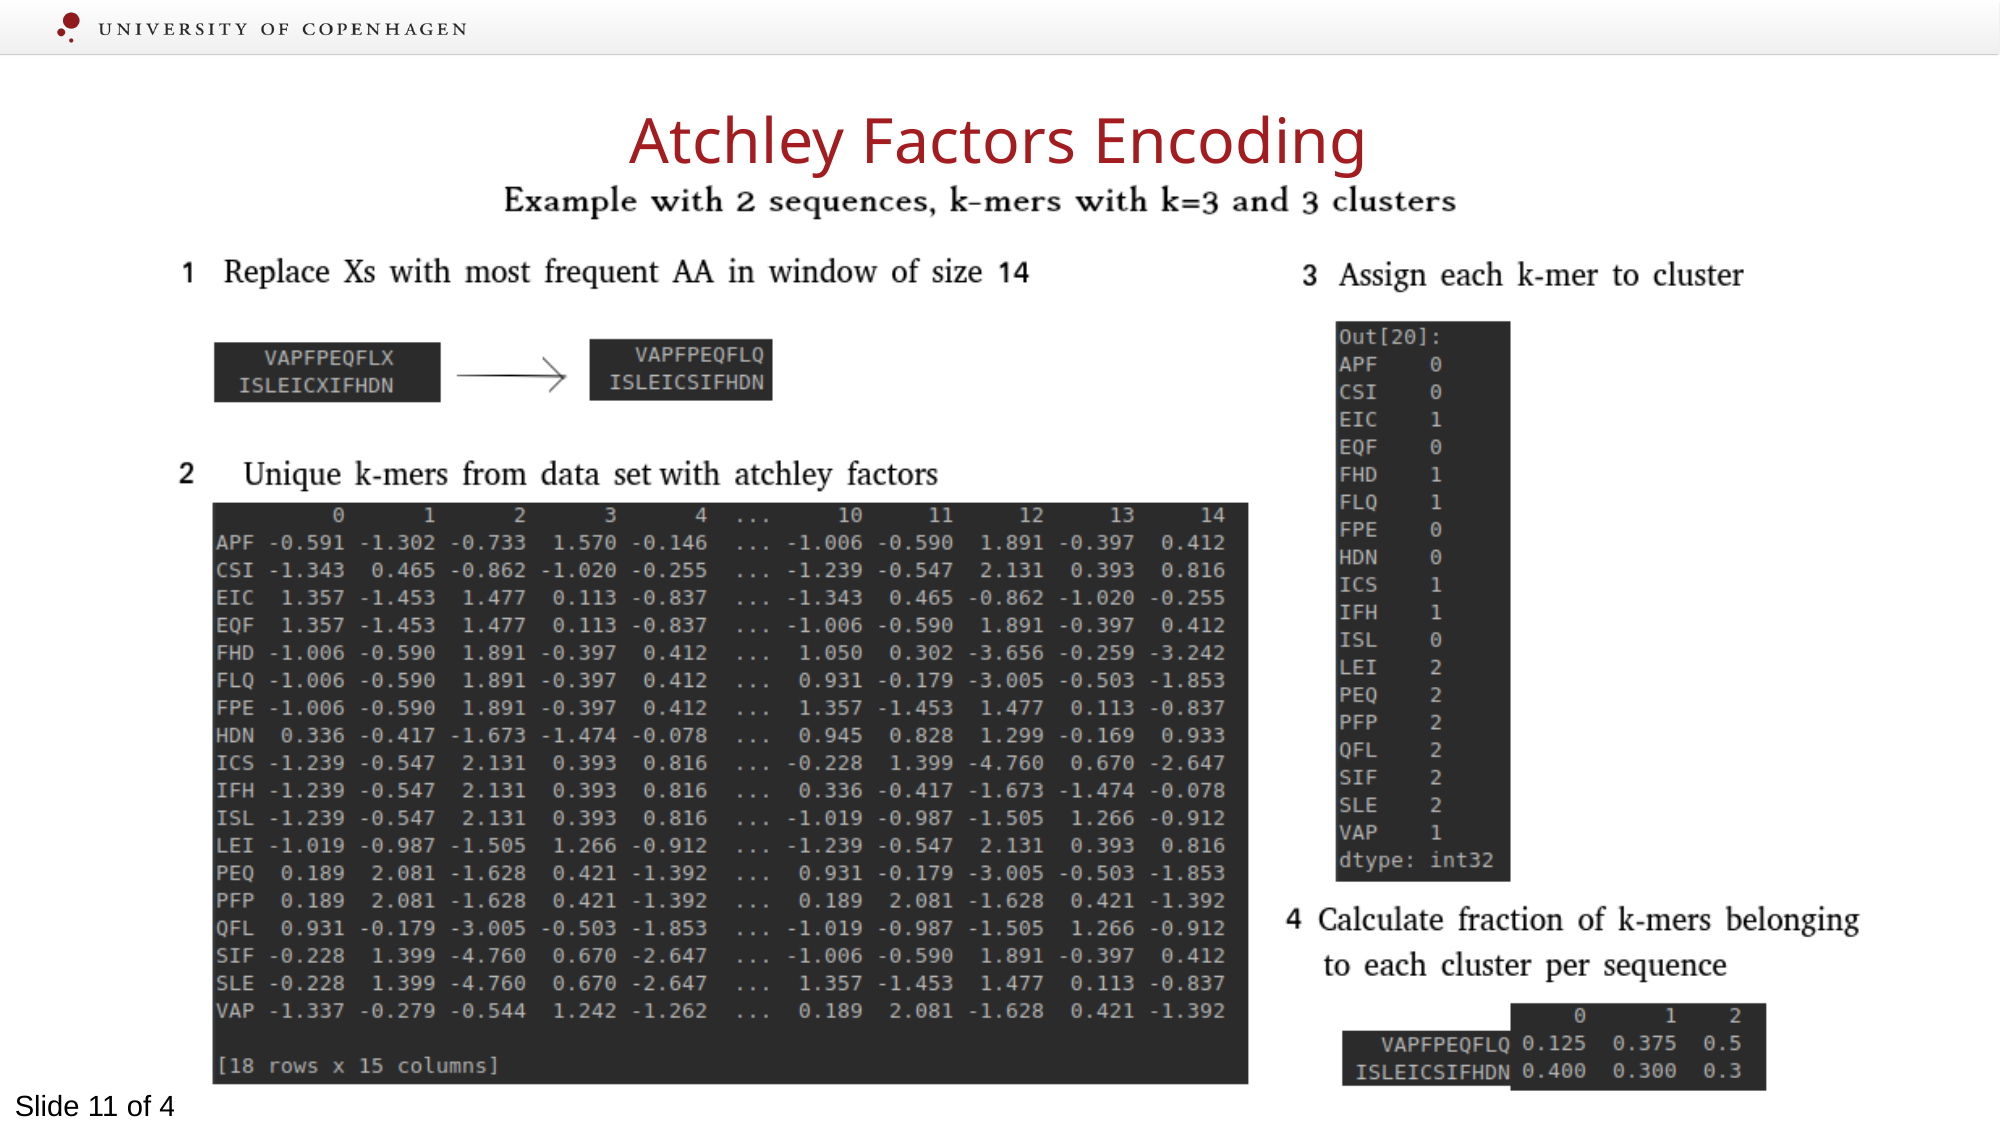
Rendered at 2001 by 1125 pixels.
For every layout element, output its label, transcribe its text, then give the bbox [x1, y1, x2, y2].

picture [173, 179, 1875, 1125]
picture [92, 15, 474, 41]
text_box Atchley Factors Encoding [99, 44, 1900, 233]
